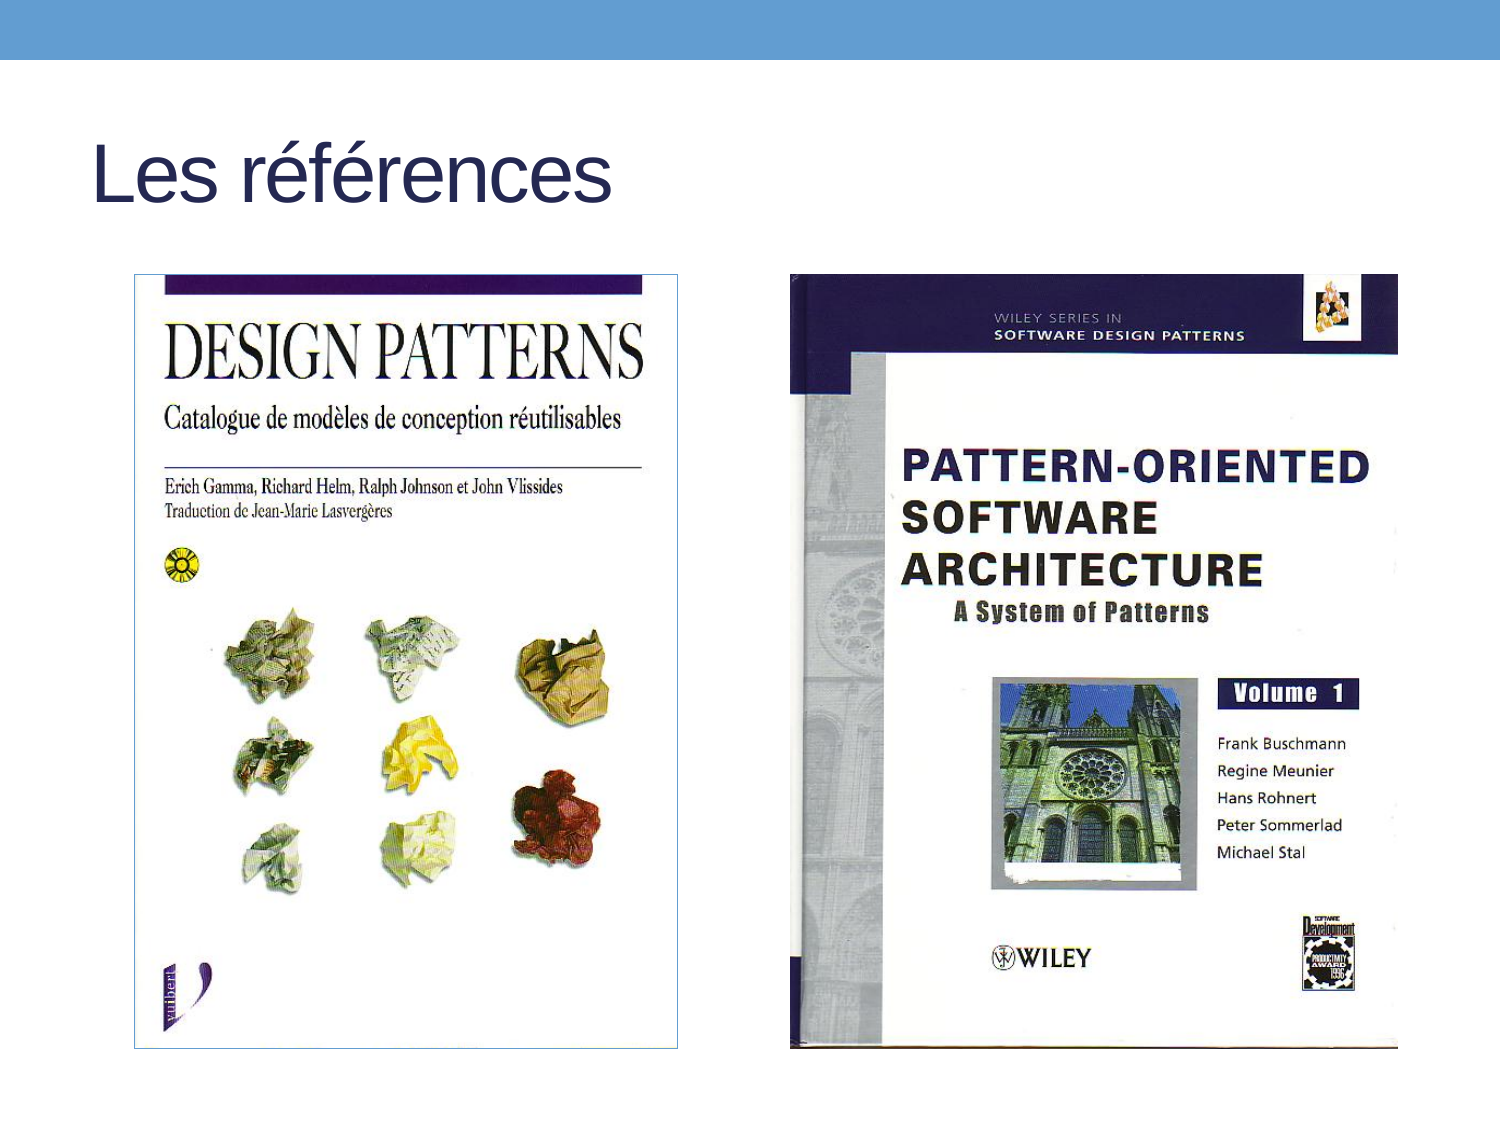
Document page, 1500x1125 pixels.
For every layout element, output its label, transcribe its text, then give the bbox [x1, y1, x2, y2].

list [789, 274, 1398, 1049]
title Les références [75, 87, 1425, 250]
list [134, 274, 678, 1049]
